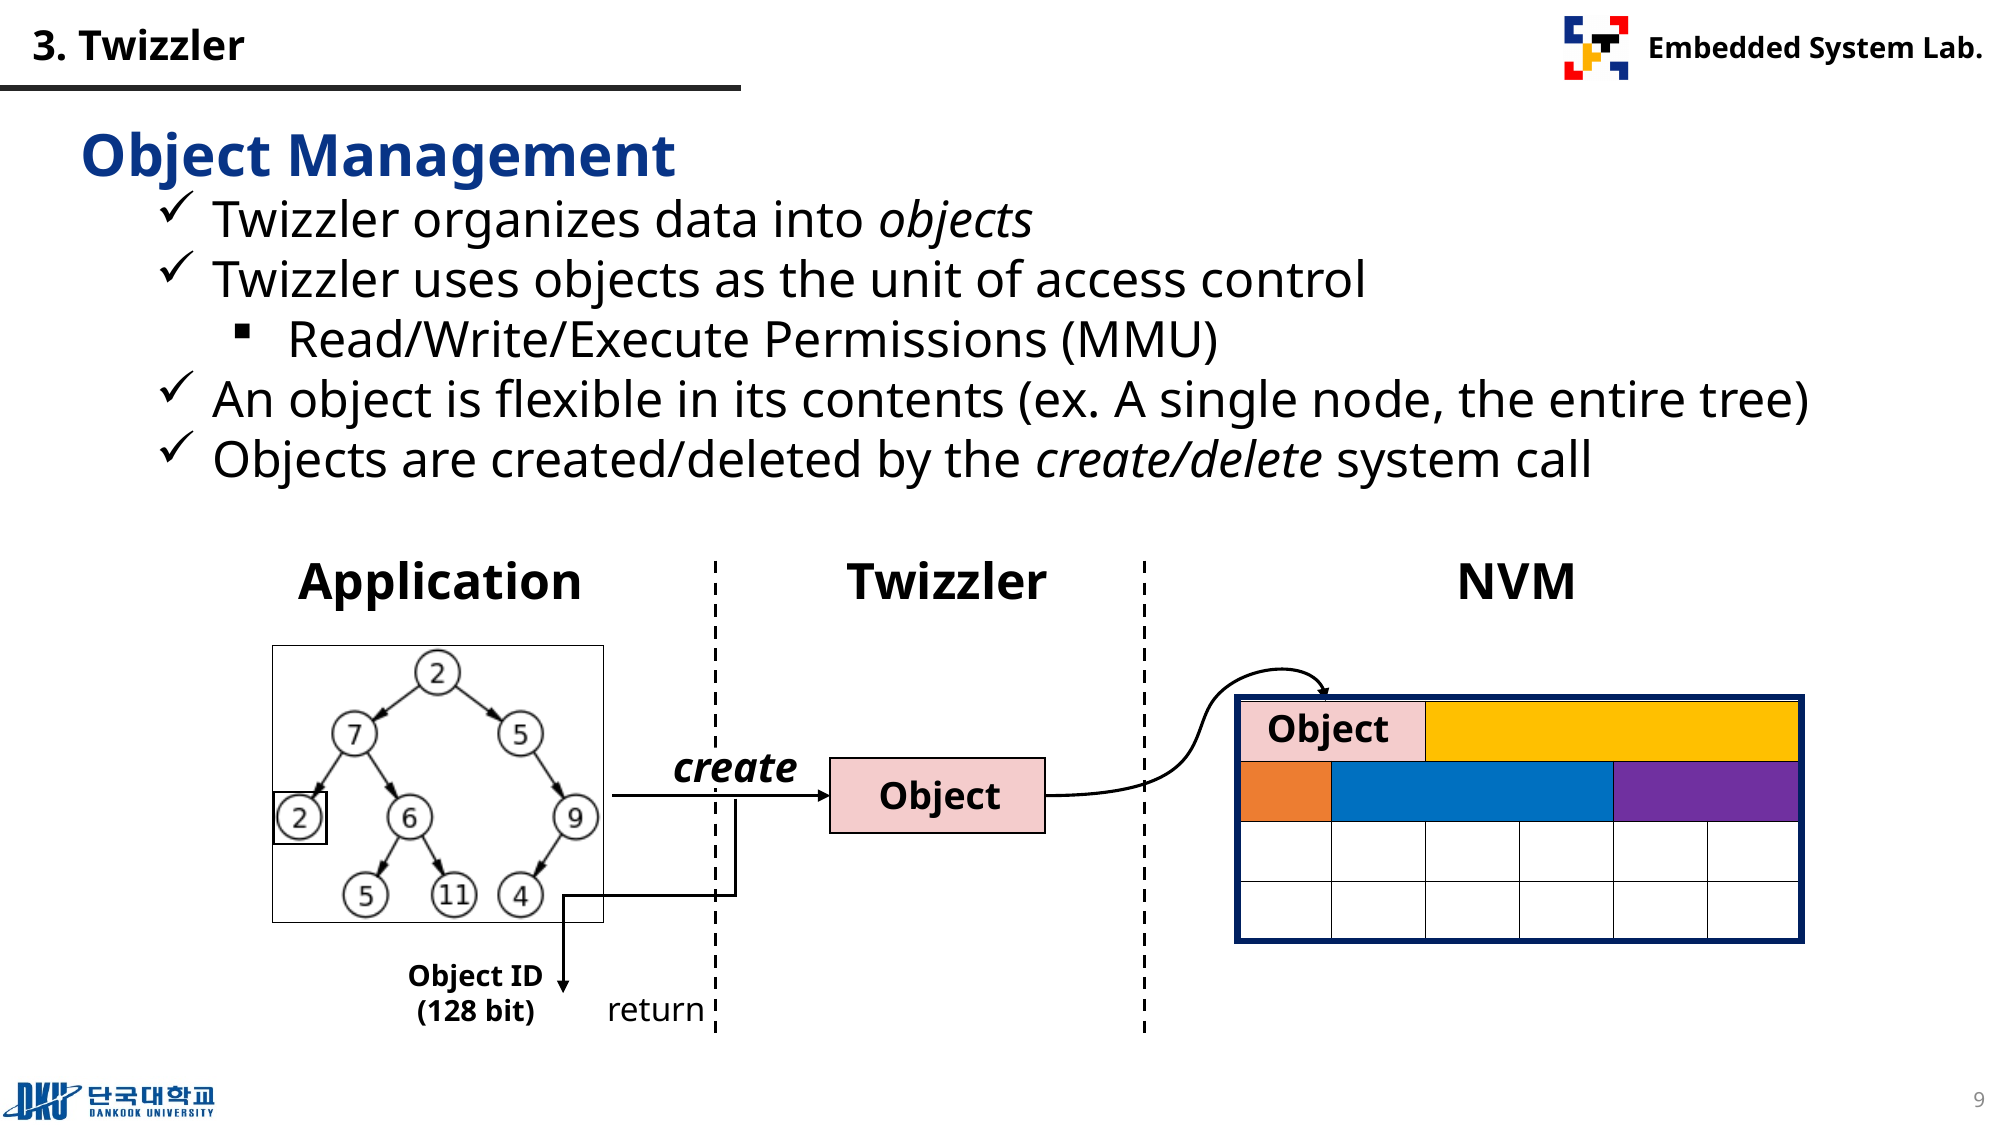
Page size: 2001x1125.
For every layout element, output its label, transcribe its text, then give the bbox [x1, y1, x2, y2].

text_box return [589, 983, 723, 1036]
text_box [1236, 696, 1803, 942]
title 3. Twizzler [17, 17, 1474, 78]
picture [0, 1076, 217, 1125]
text_box Object Management Twizzler organizes data into objects Twizzler uses objects as the unit of access control Read/Write/Execute Permissions (MMU) An object is flexible in its contents (ex. A single node, the entire tree) Objects are created/deleted by the create/delete system call [66, 110, 1934, 496]
picture [1563, 15, 1629, 81]
text_box NVM [1351, 541, 1683, 617]
text_box Twizzler [781, 542, 1114, 618]
text_box Object ID (128 bit) [334, 950, 589, 1035]
text_box Application [275, 541, 607, 617]
text_box create [716, 733, 866, 795]
picture [272, 645, 604, 923]
slide_number 9 [1550, 1076, 2000, 1125]
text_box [552, 810, 747, 983]
text_box create [605, 733, 715, 799]
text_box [1045, 700, 1144, 796]
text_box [830, 757, 1046, 834]
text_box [1145, 700, 1326, 796]
